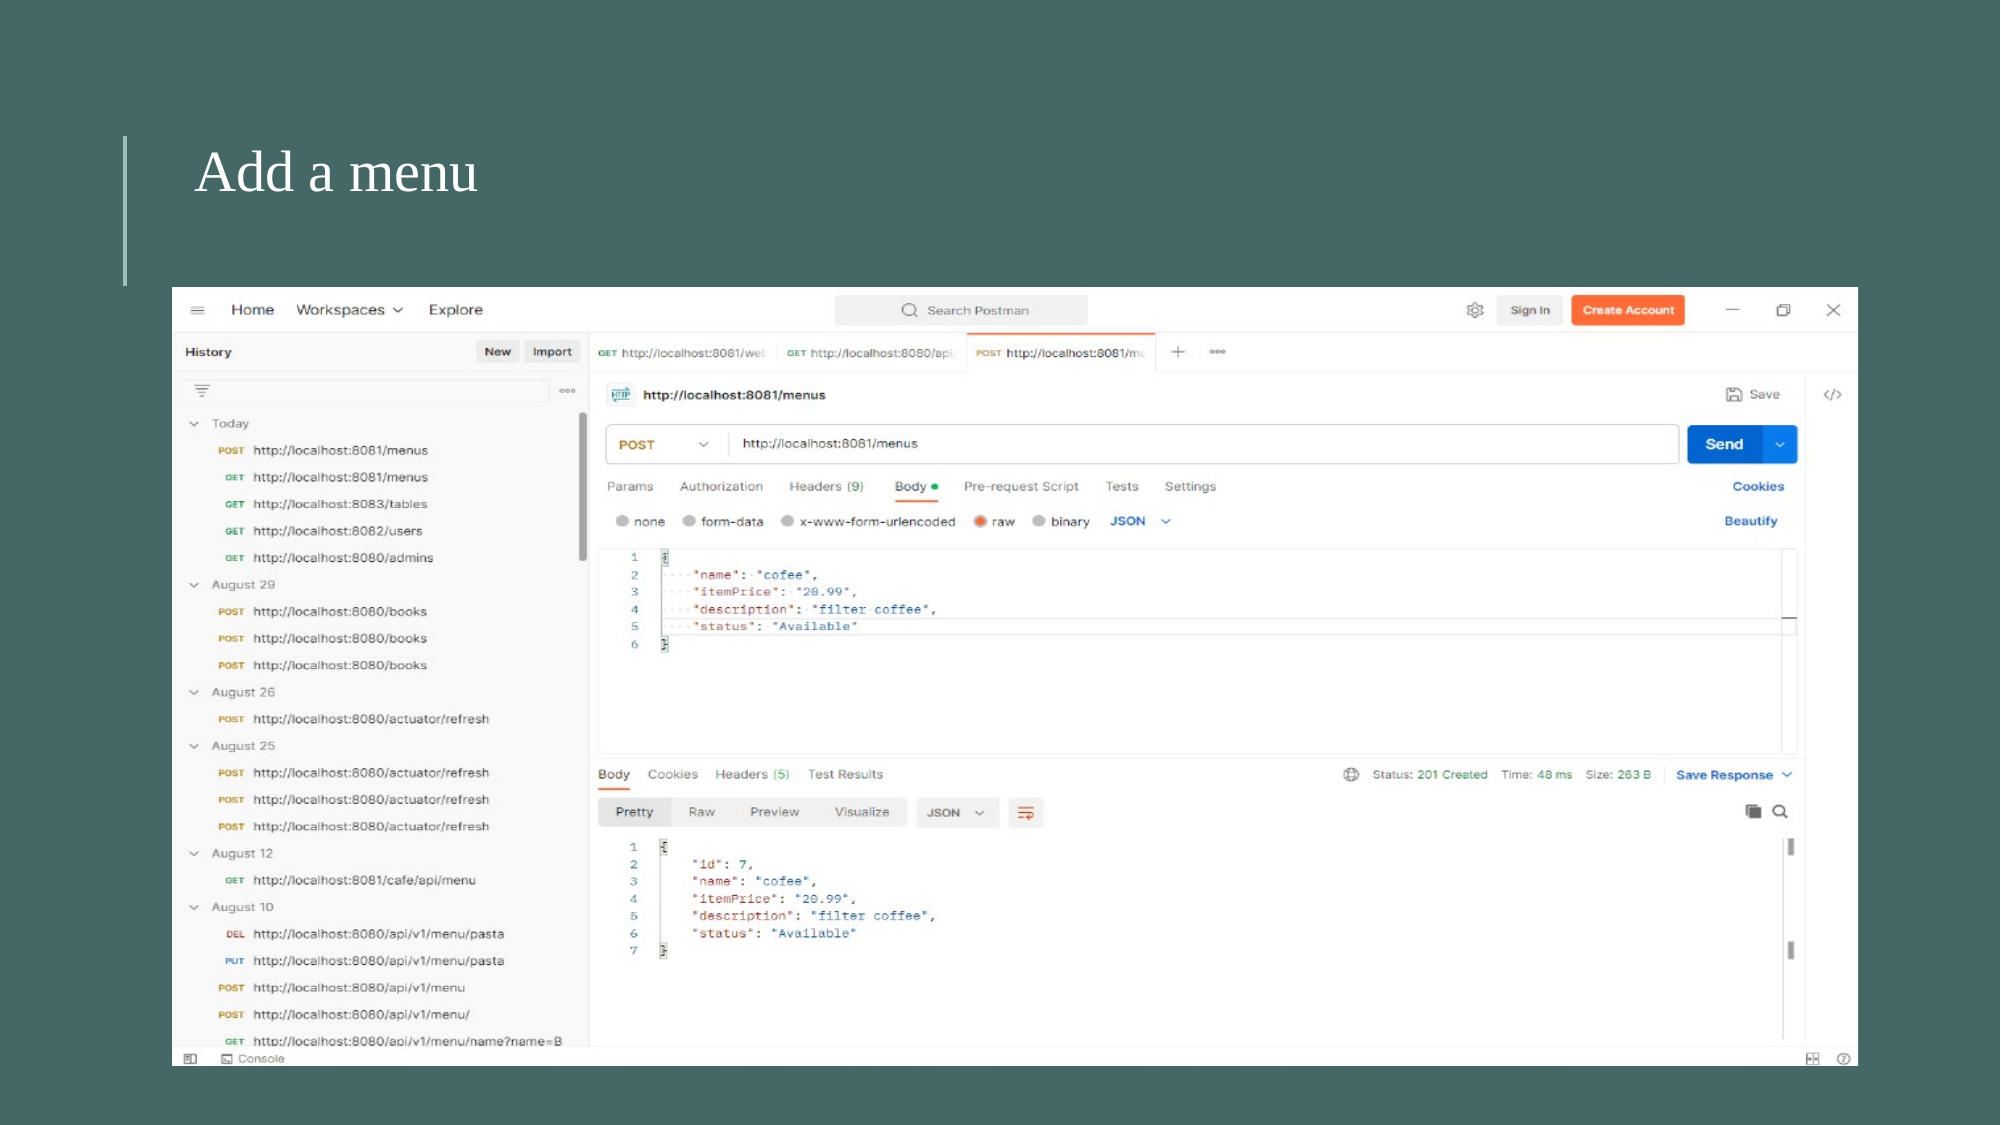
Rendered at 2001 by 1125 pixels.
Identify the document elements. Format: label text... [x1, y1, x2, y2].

picture [171, 286, 1859, 1066]
list Add a menu [172, 134, 784, 284]
